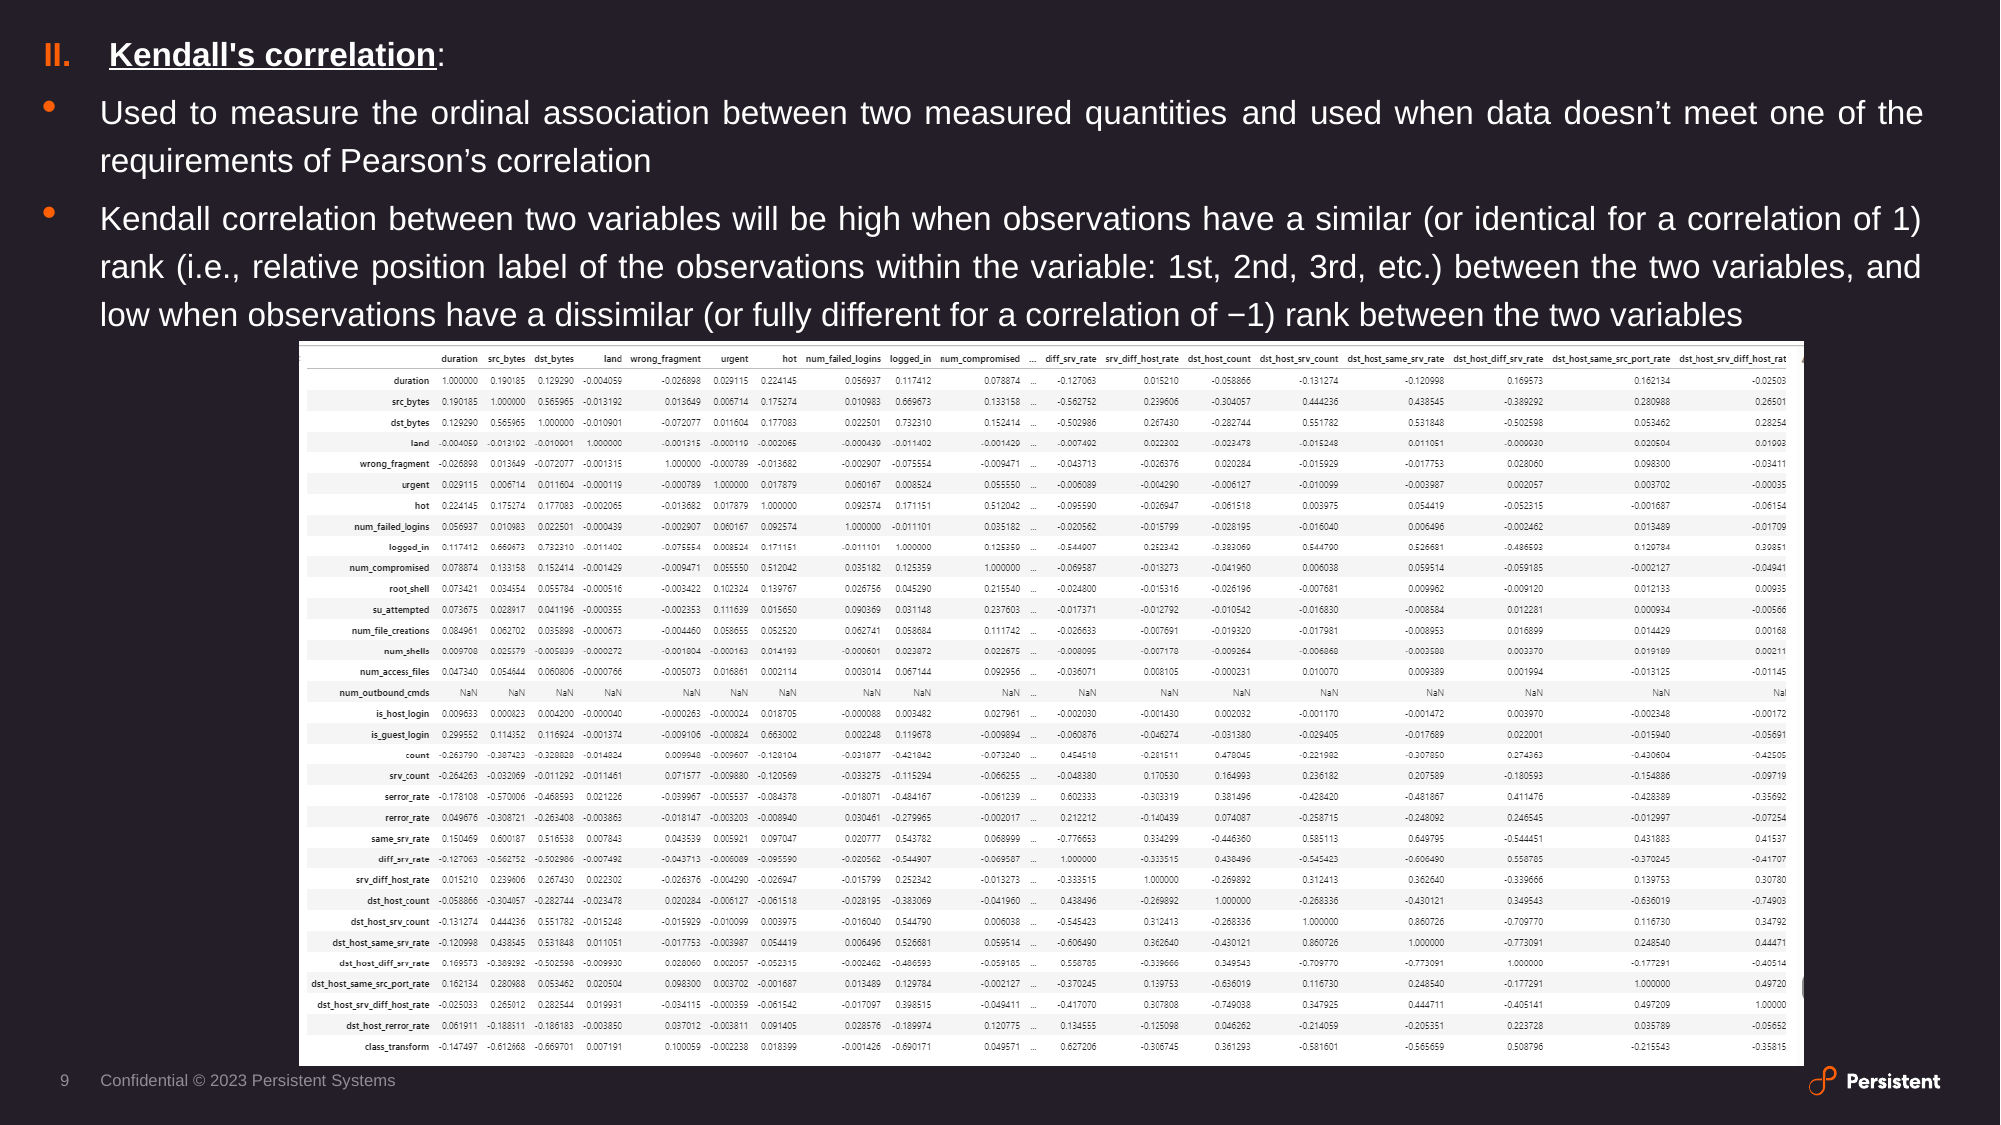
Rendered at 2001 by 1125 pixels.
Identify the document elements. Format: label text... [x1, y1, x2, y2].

list Kendall's correlation: Used to measure the ordinal association between two measured quantities and used when data doesn’t meet one of the requirements of Pearson’s correlation Kendall correlation between two variables will be high when observations have a similar (or identical for a correlation of 1) rank (i.e., relative position label of the observations within the variable: 1st, 2nd, 3rd, etc.) between the two variables, and low when observations have a dissimilar (or fully different for a correlation of −1) rank between the two variables [43, 25, 1925, 883]
slide_number 9 [60, 1034, 79, 1125]
picture [299, 341, 1804, 1066]
